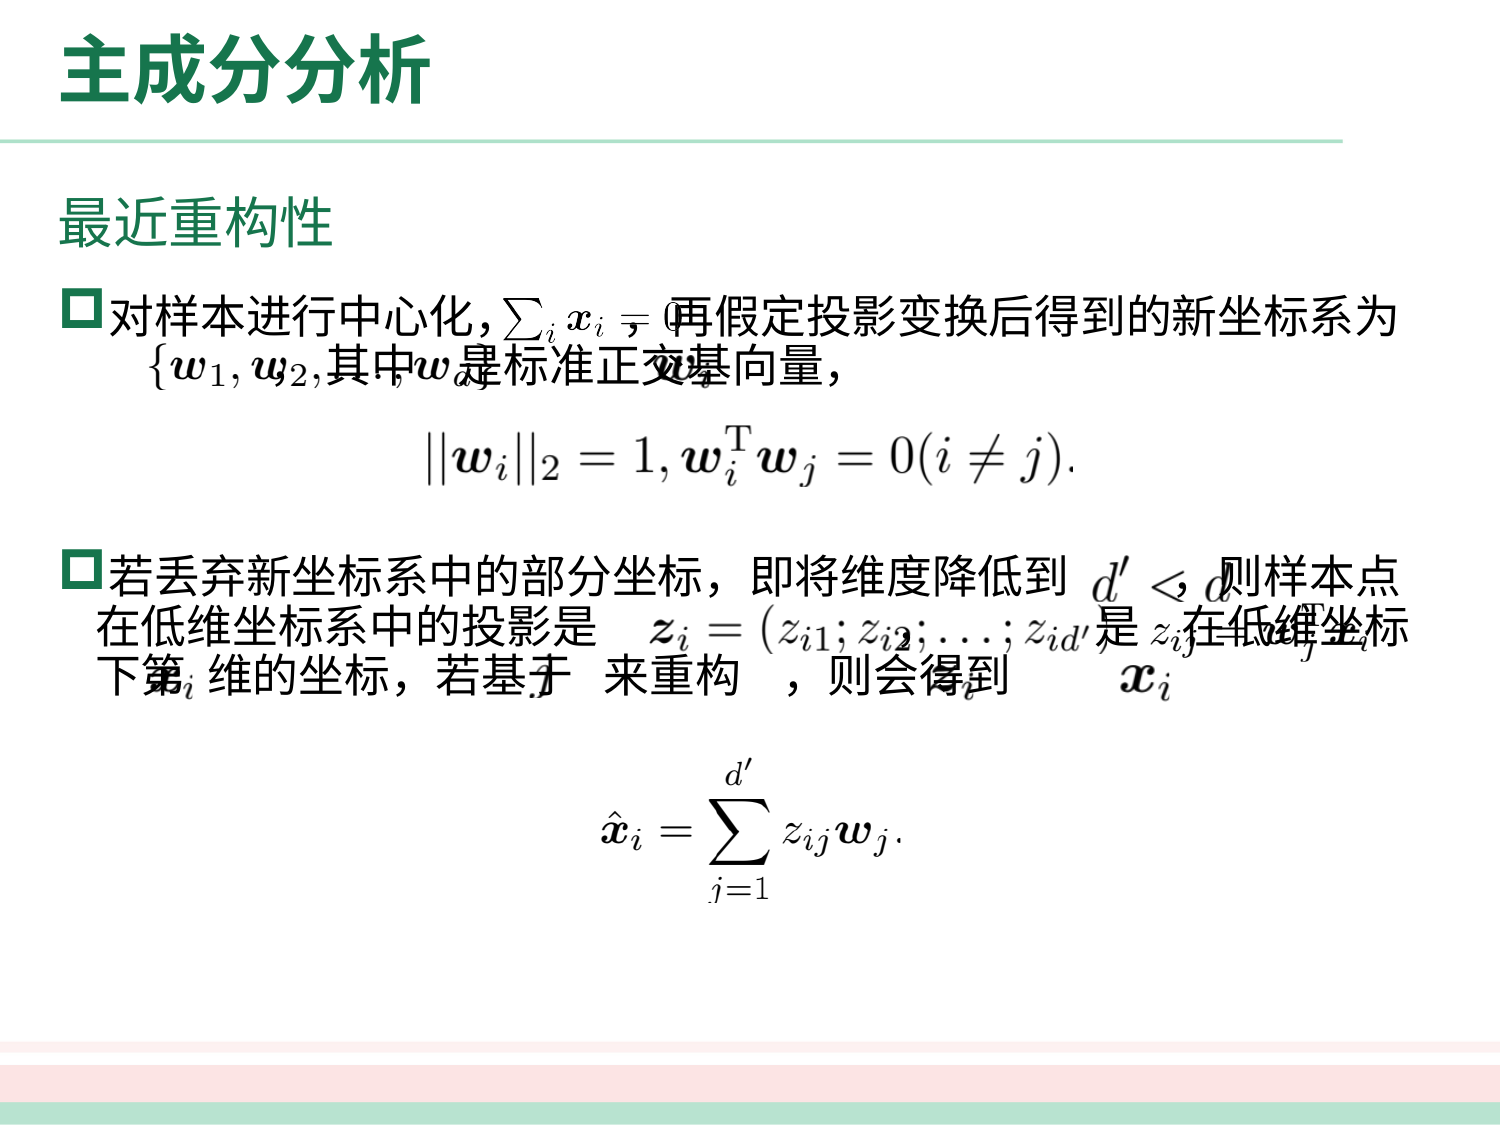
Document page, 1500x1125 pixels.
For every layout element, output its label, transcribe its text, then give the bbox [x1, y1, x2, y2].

list 最近重构性 [42, 188, 1459, 264]
list 对样本进行中心化， ，再假定投影变换后得到的新坐标系为 ， 其中 是标准正交基向量， 若丢弃新坐标系中的部分坐标，即将维度降低到 ，则样本点在低维坐标系中的投影是 ， 是 在低维坐标下第 维的坐标，若基于 来重构 ，则会得到 [42, 286, 1459, 999]
title 主成分分析 [42, 8, 1223, 138]
picture [0, 0, 1500, 1125]
